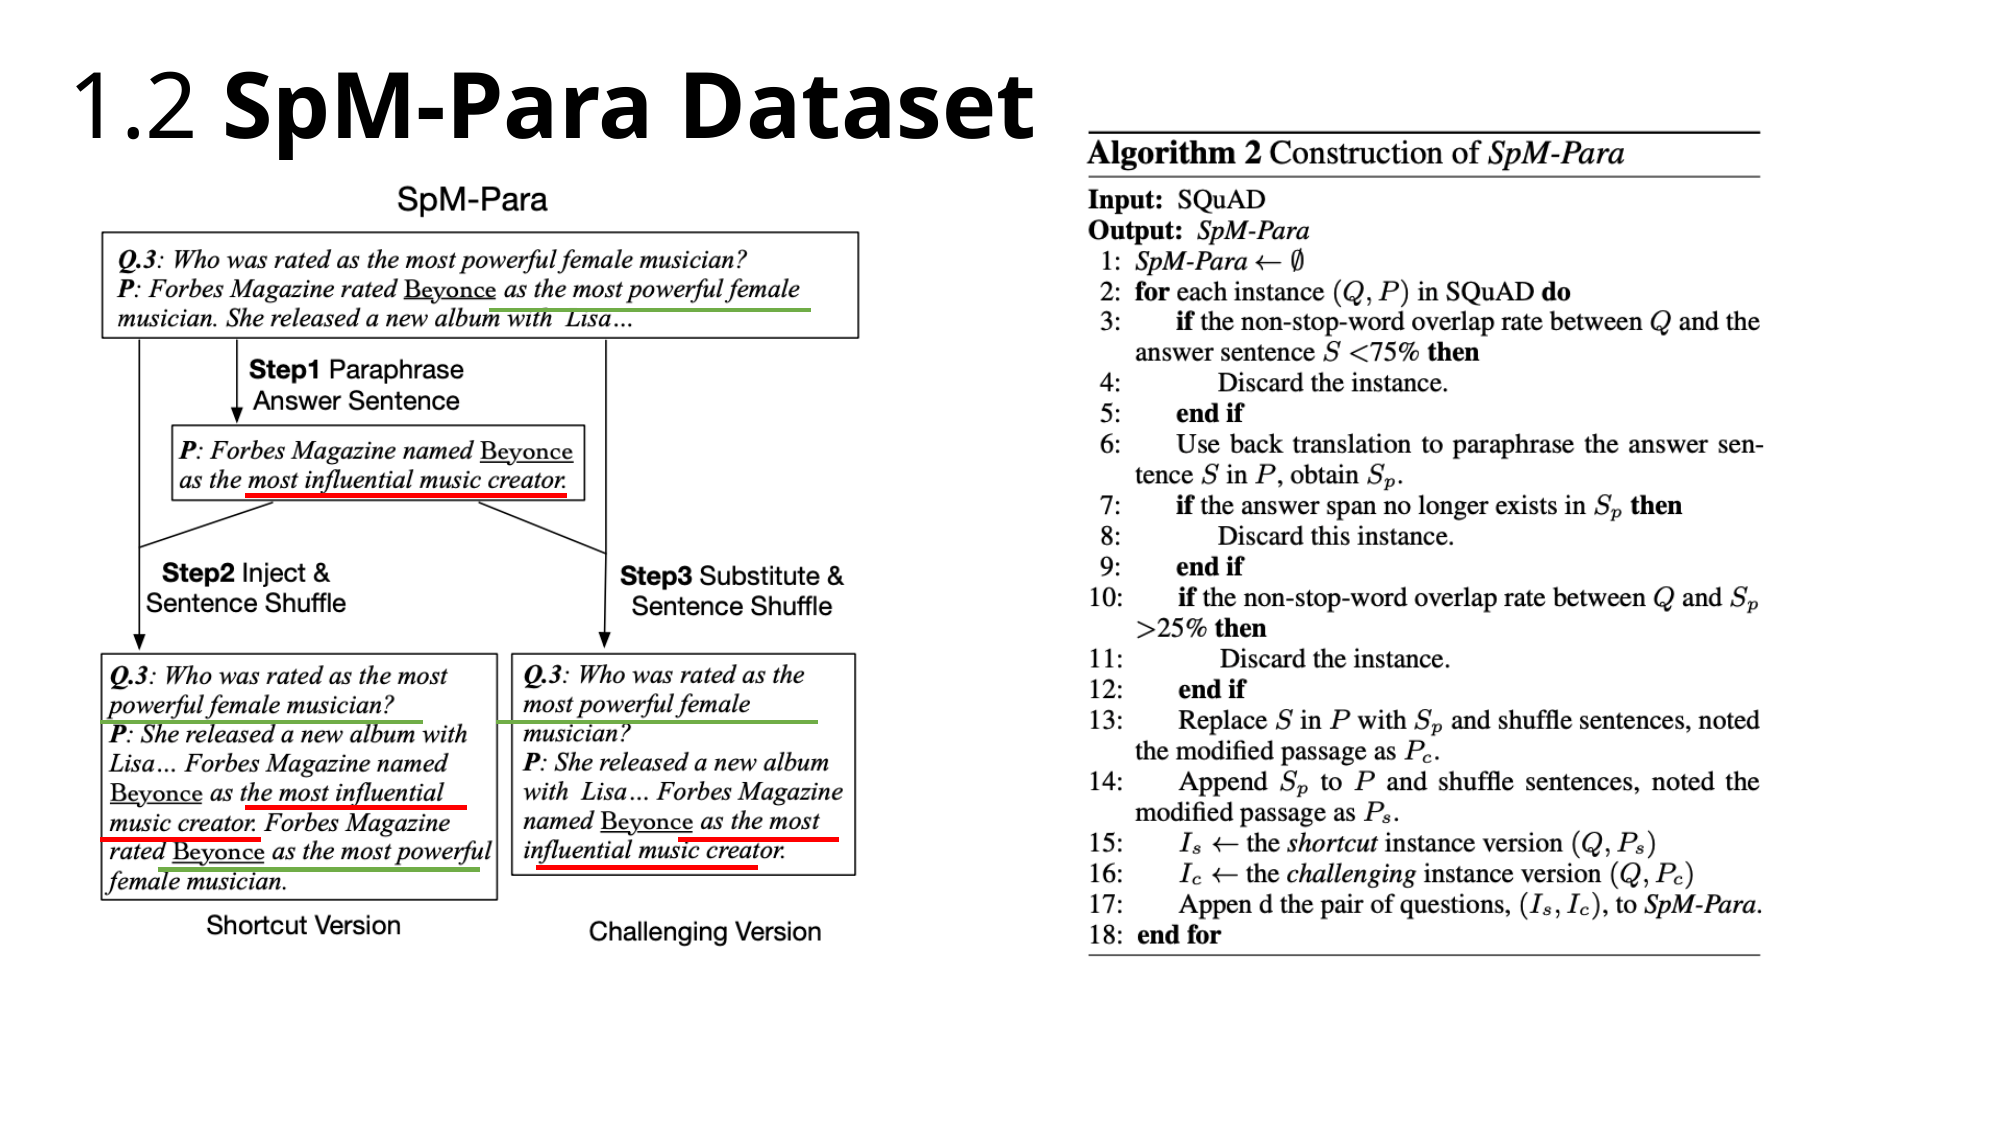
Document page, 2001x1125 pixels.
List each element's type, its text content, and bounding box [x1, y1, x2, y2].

title 1.2 SpM-Para Dataset [53, 0, 1779, 218]
picture [86, 172, 874, 953]
picture [1059, 112, 1772, 971]
